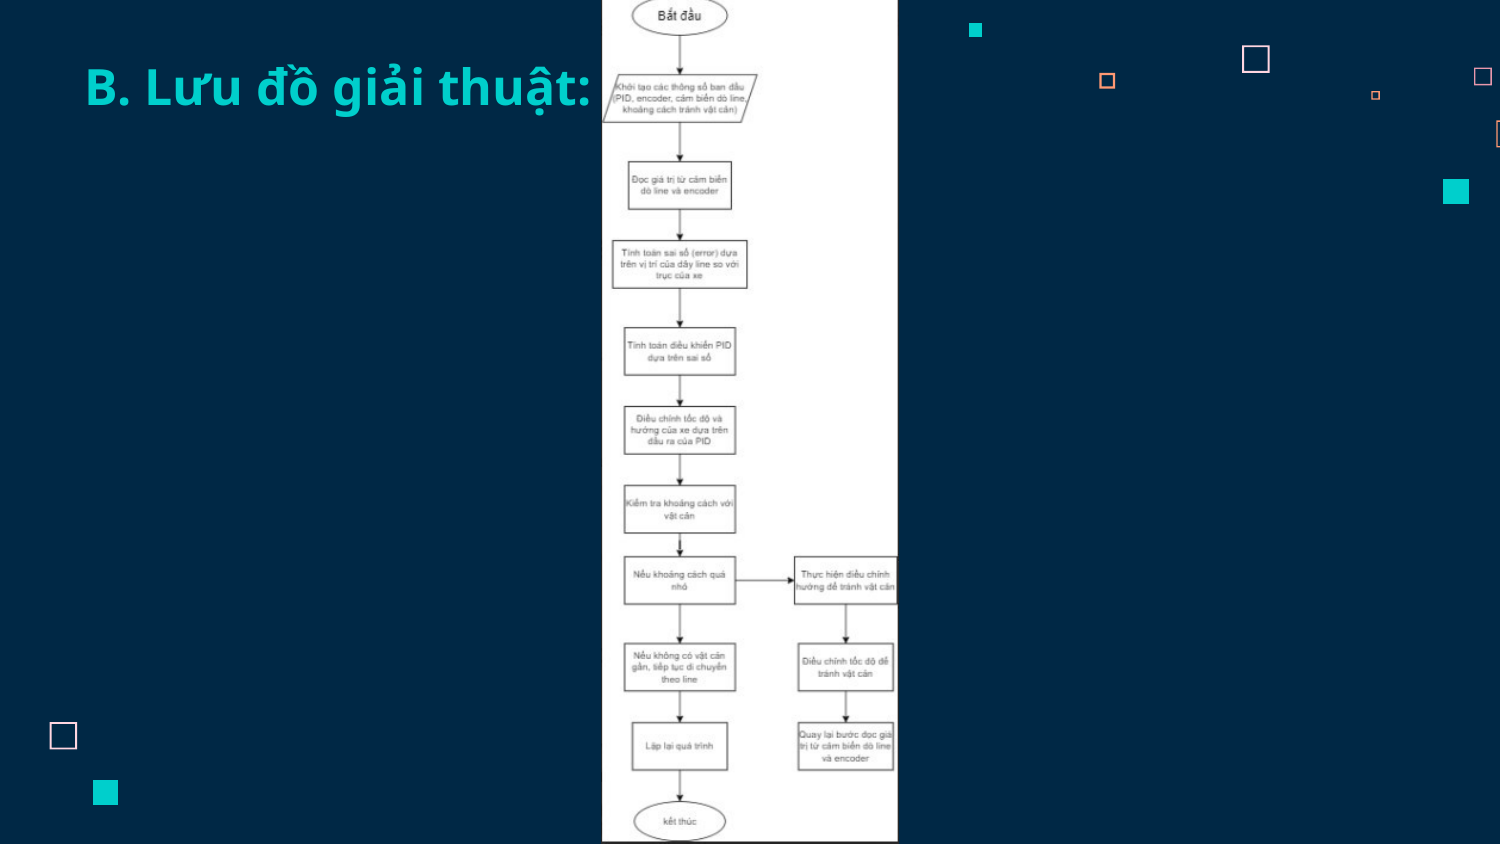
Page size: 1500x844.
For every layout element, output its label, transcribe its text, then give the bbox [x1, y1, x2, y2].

text_box B. Lưu đồ giải thuật: [904, 67, 1348, 165]
text_box B. Lưu đồ giải thuật: [69, 67, 595, 165]
picture [600, 0, 900, 844]
